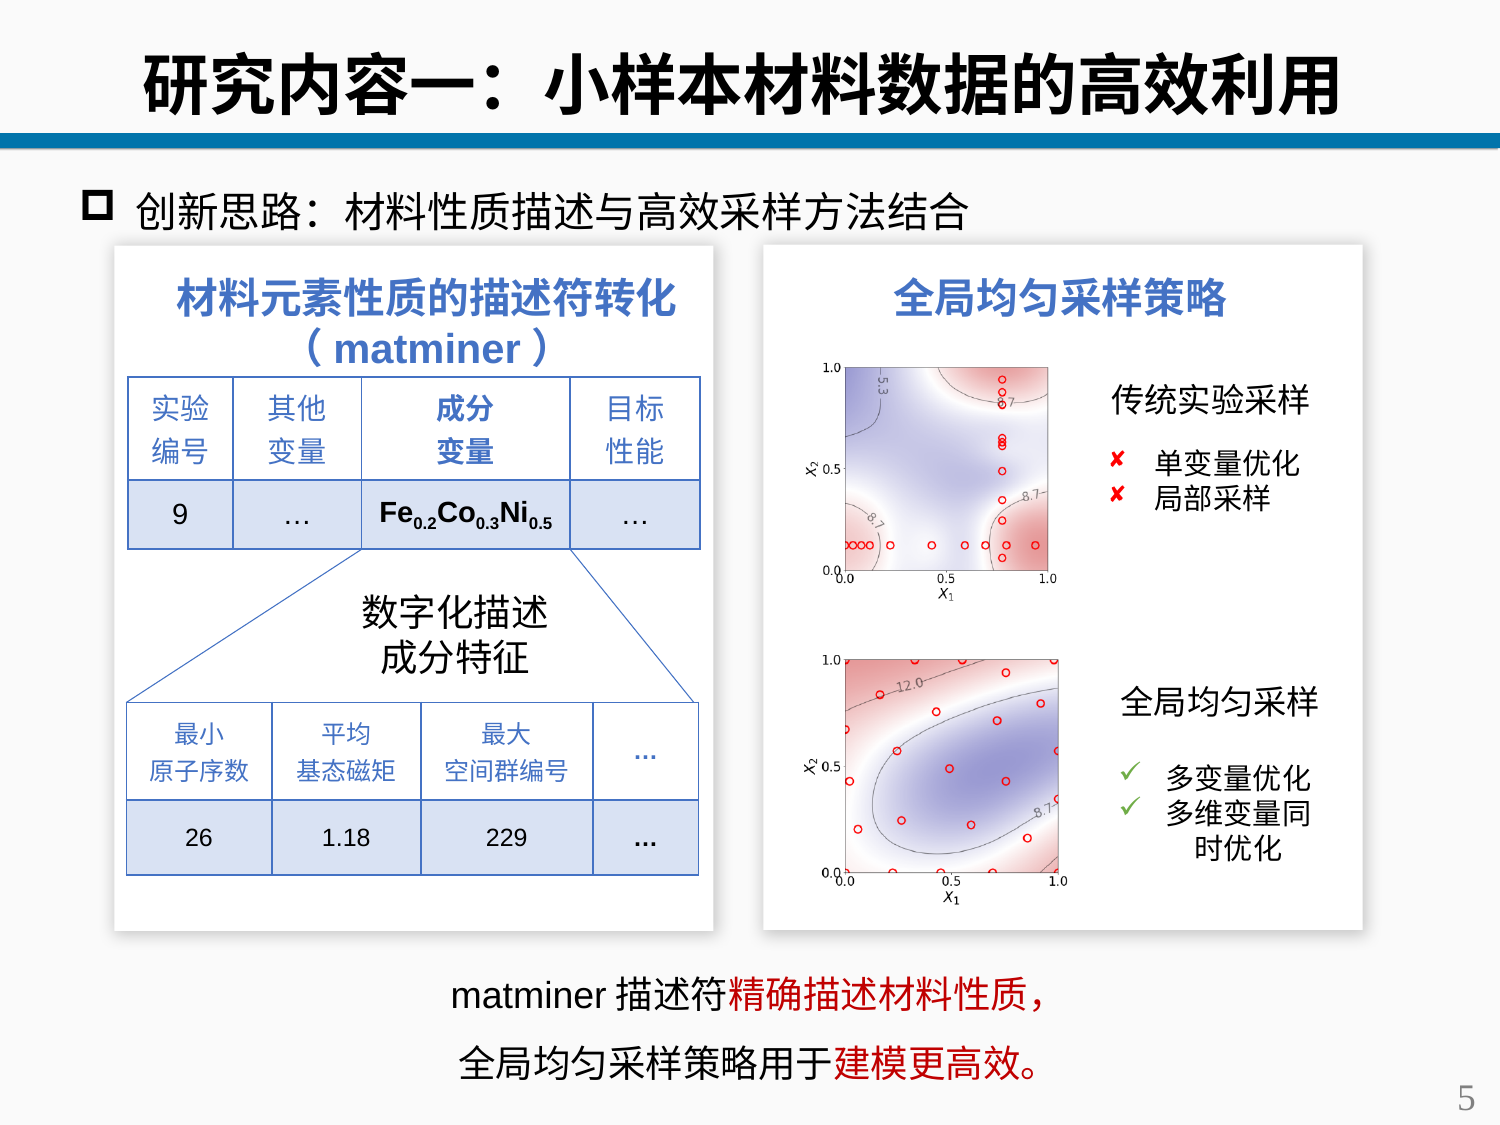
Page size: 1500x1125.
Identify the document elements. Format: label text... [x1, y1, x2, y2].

table_header 其他 变量 [234, 378, 361, 479]
text_box 数字化描述 成分特征 [362, 581, 570, 687]
table_cell … [571, 481, 699, 548]
table_header 成分 变量 [362, 378, 569, 479]
text_box 全局均匀采样 [1102, 673, 1339, 729]
text_box 传统实验采样 [1093, 371, 1329, 427]
table_cell 1.18 [273, 801, 420, 874]
table_cell 9 [129, 481, 232, 548]
table_header 实验 编号 [129, 378, 232, 479]
text_box 创新思路：材料性质描述与高效采样方法结合 [35, 159, 1465, 243]
text_box 全局均匀采样策略 [878, 264, 1243, 329]
text_box [113, 245, 714, 932]
picture [802, 359, 1060, 605]
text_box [126, 549, 362, 703]
table_header 最大 空间群编号 [422, 703, 592, 799]
table_header 目标 性能 [571, 378, 699, 479]
table_header 最小 原子序数 [127, 703, 271, 799]
table_cell … [594, 801, 698, 874]
text_box [762, 244, 1364, 931]
text_box matminer描述符精确描述材料性质， 全局均匀采样策略用于建模更高效。 [347, 940, 1141, 1093]
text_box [570, 549, 694, 703]
table_cell 26 [127, 801, 271, 874]
table_cell … [234, 481, 361, 548]
table_header 平均 基态磁矩 [273, 703, 420, 799]
text_box 材料元素性质的描述符转化 （matminer） [161, 264, 693, 376]
picture [800, 651, 1071, 909]
text_box 多变量优化 多维变量同时优化 [1093, 752, 1337, 873]
table_cell Fe0.2​Co0.3​Ni0.5 [362, 481, 569, 548]
table_cell 229 [422, 801, 592, 874]
table_header … [594, 703, 698, 799]
text_box 单变量优化 局部采样 [1093, 402, 1322, 558]
text_box 研究内容一：小样本材料数据的高效利用 [62, 35, 1425, 131]
